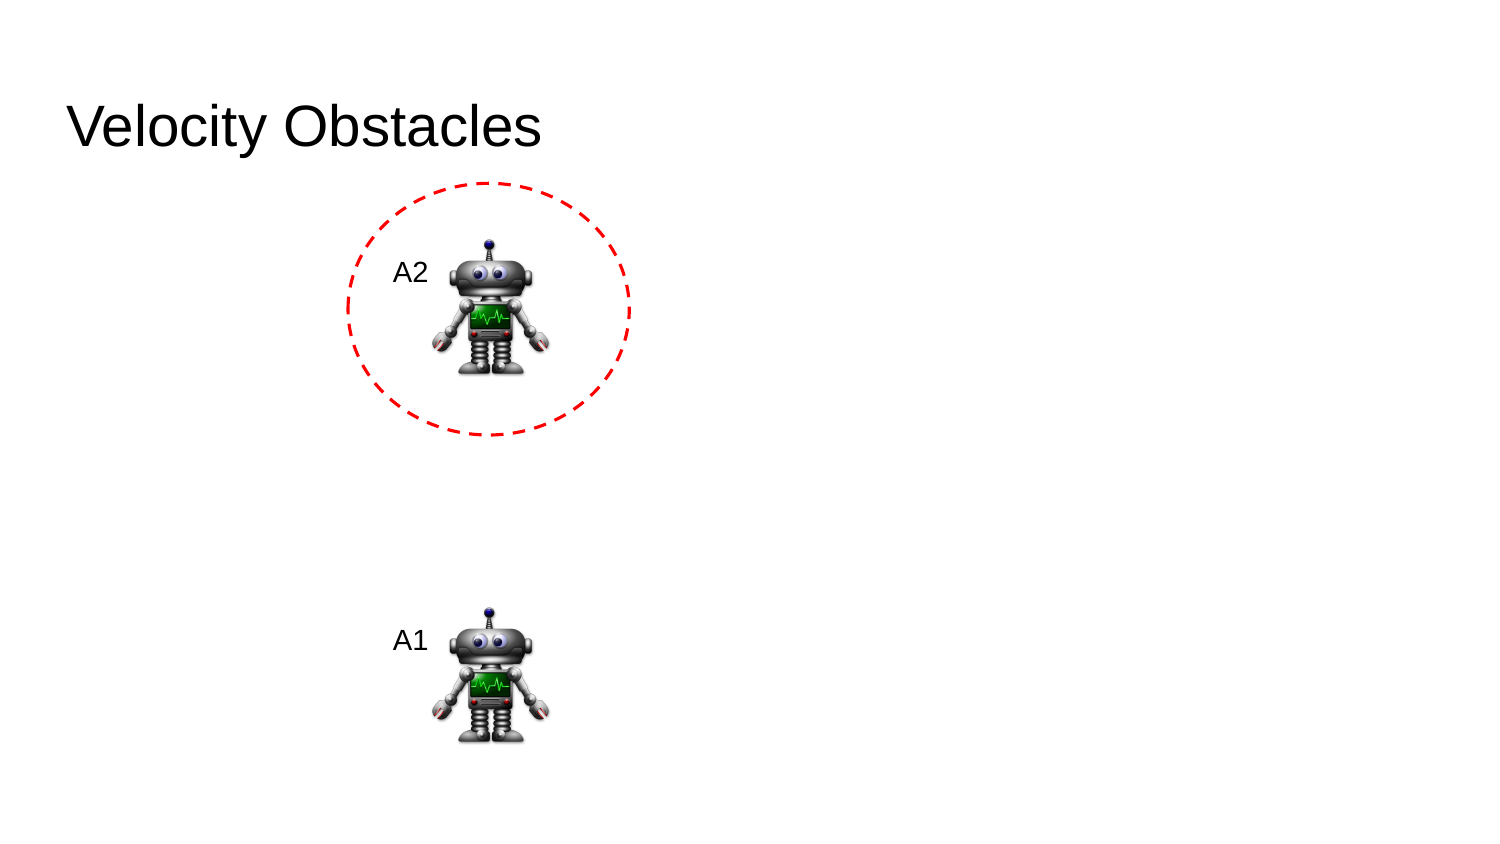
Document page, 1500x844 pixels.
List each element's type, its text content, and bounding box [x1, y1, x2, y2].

picture [430, 238, 552, 379]
text_box A1 [377, 606, 430, 684]
text_box [348, 183, 630, 436]
picture [430, 606, 552, 746]
title Velocity Obstacles [51, 72, 1449, 167]
